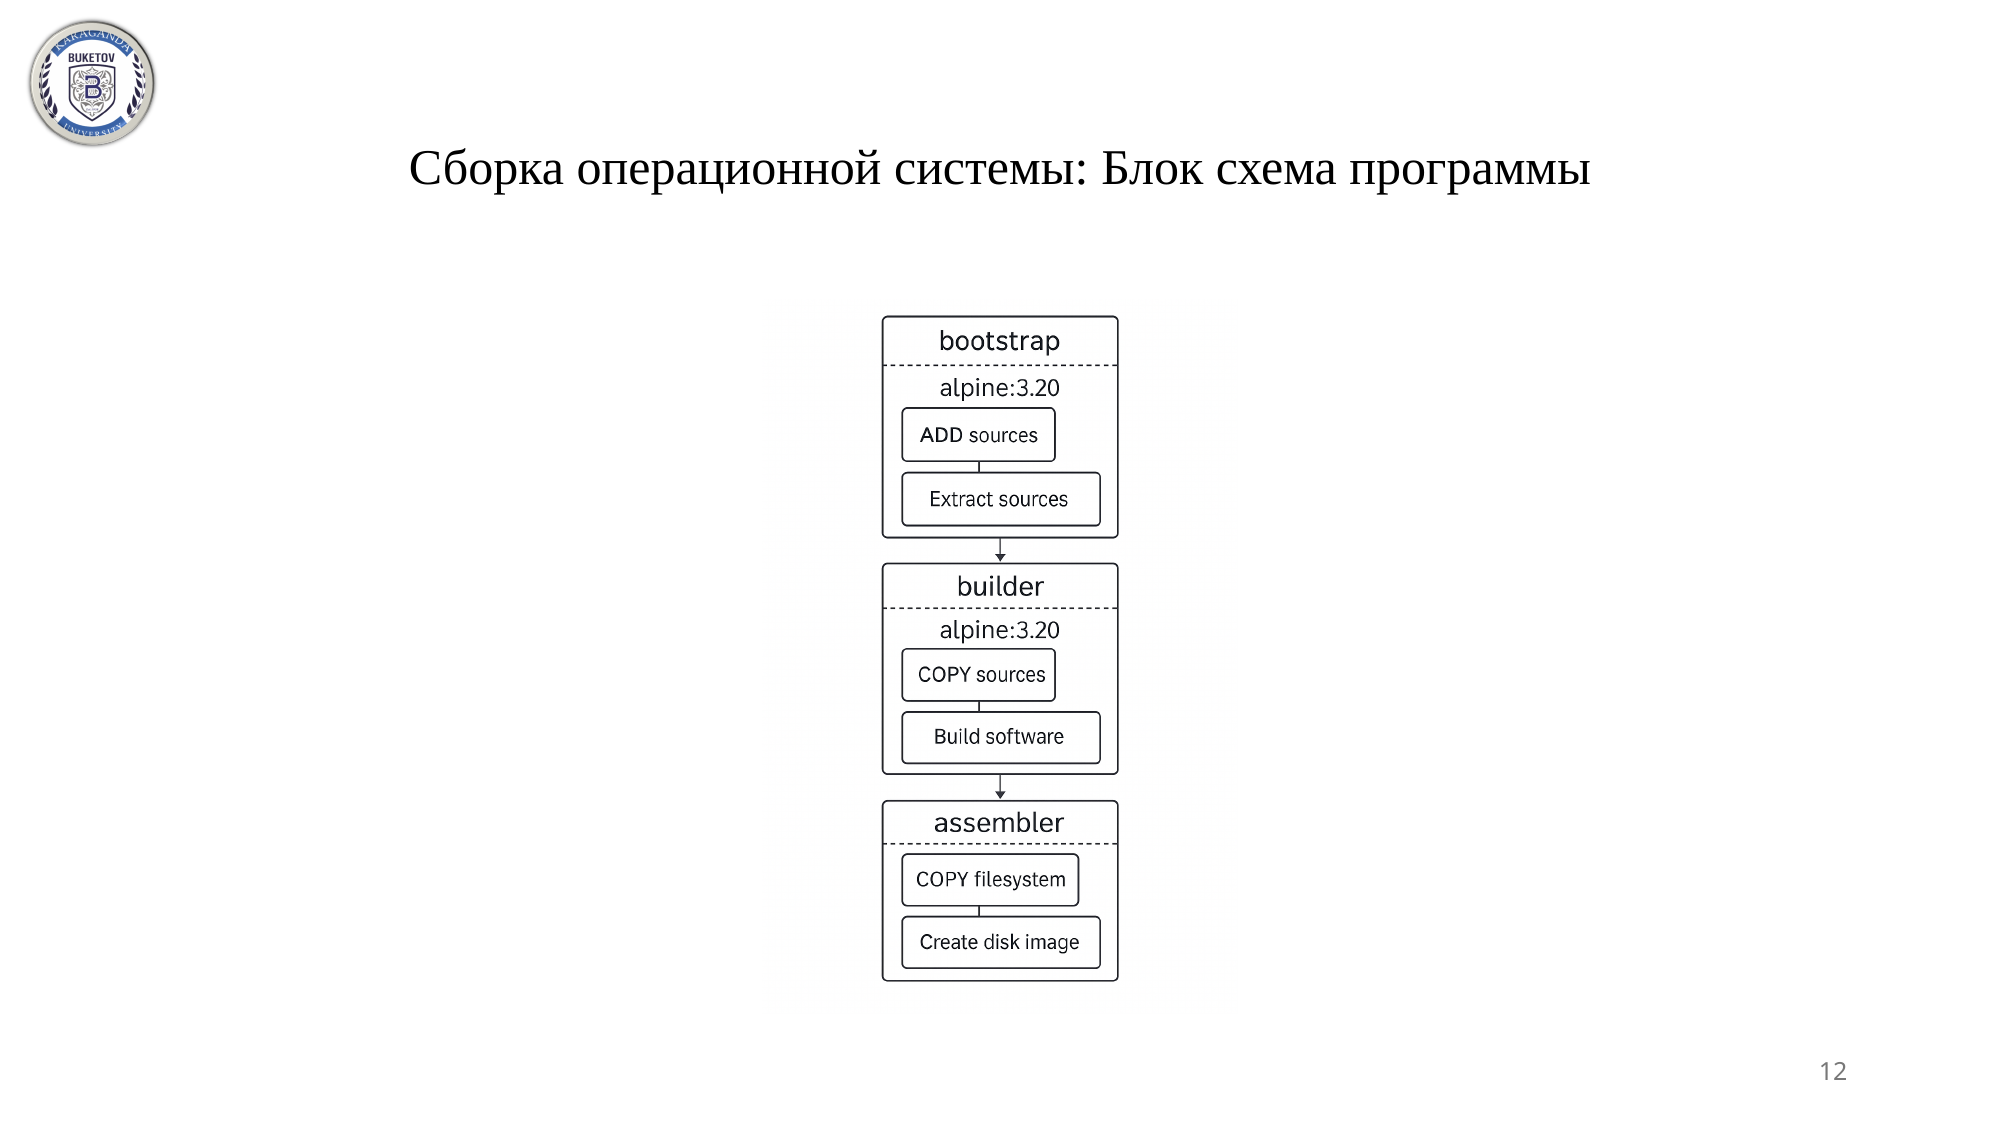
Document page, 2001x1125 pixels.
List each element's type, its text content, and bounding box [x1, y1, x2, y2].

picture [23, 14, 161, 152]
title Сборка операционной системы: Блок схема программы [137, 59, 1863, 278]
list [761, 298, 1239, 1014]
slide_number 12 [1412, 1042, 1863, 1103]
